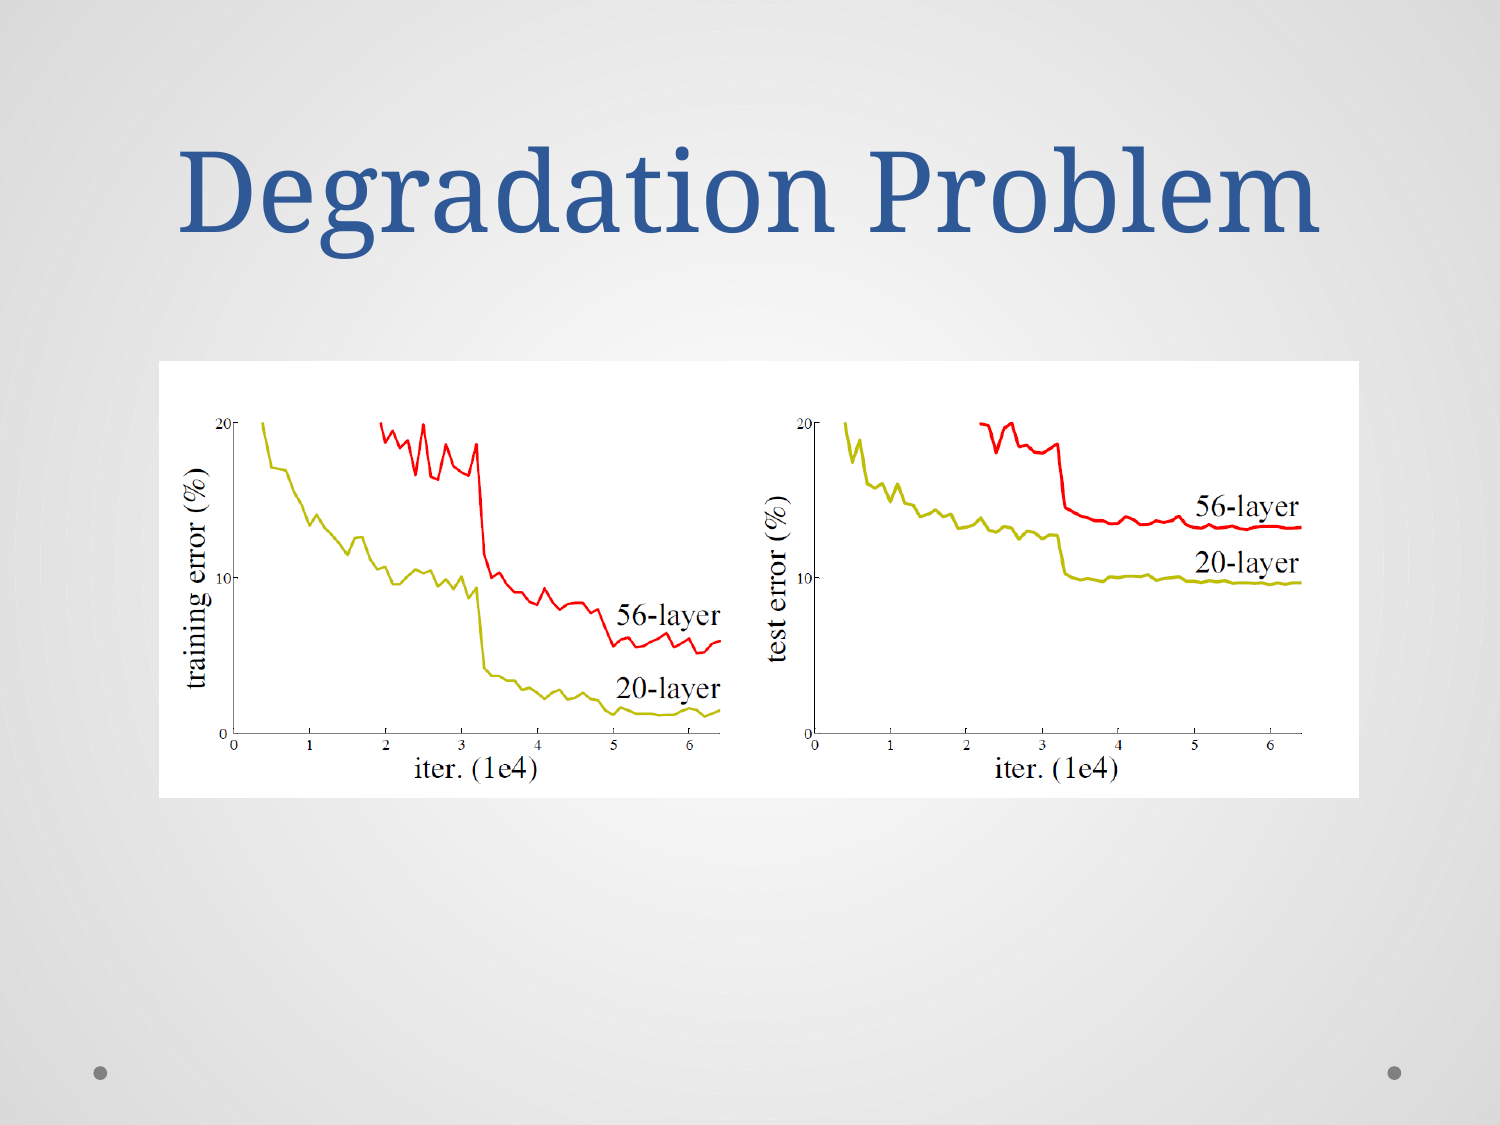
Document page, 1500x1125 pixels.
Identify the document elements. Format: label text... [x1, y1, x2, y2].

picture [159, 361, 1359, 798]
title Degradation Problem [75, 0, 1425, 263]
